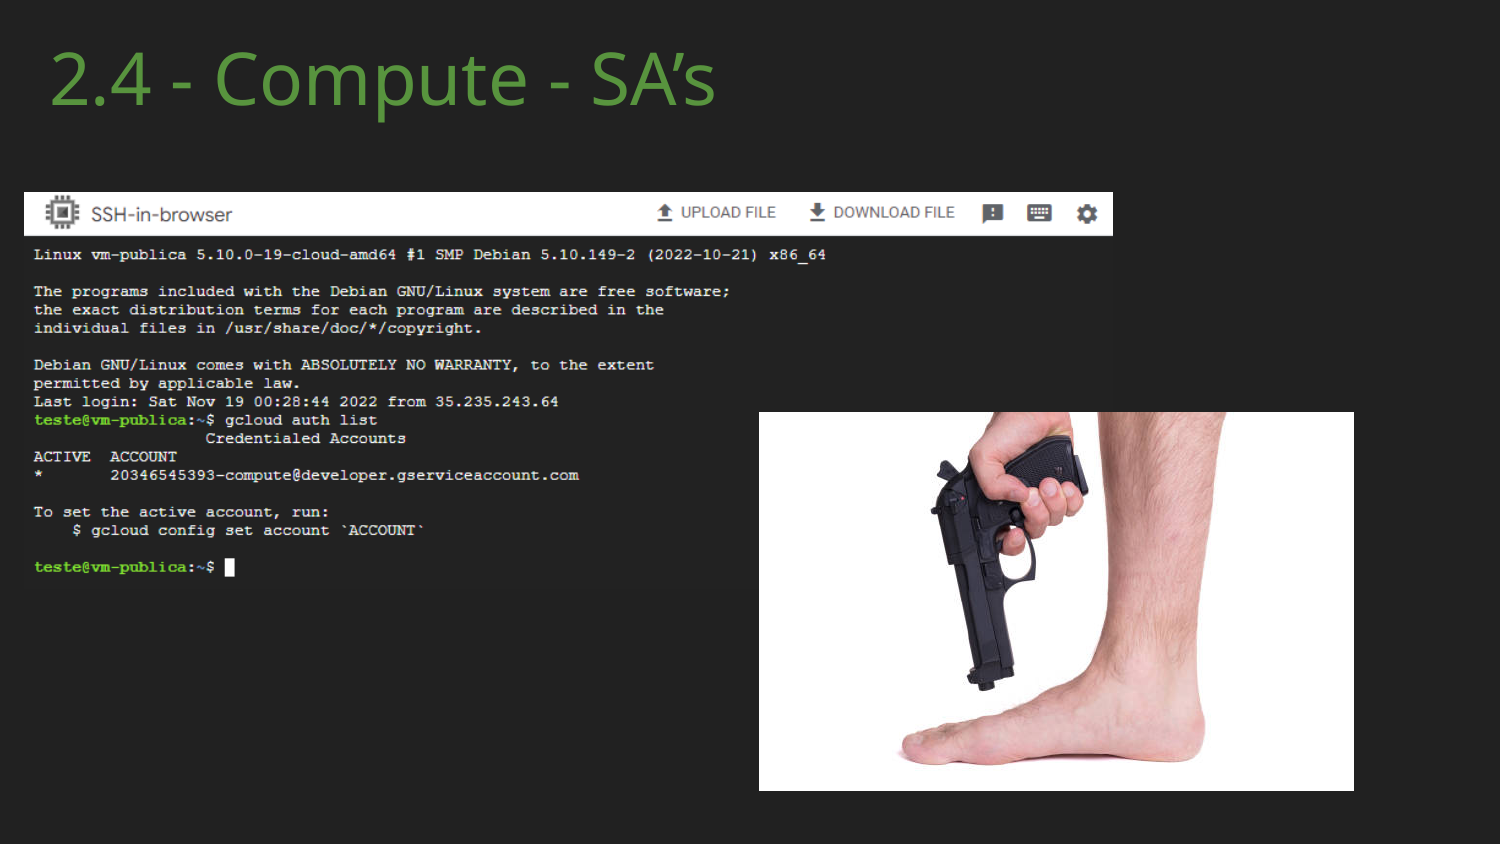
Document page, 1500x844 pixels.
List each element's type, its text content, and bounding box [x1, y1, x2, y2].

picture [24, 192, 1355, 792]
title 2.4 - Compute - SA’s [34, 17, 1432, 168]
